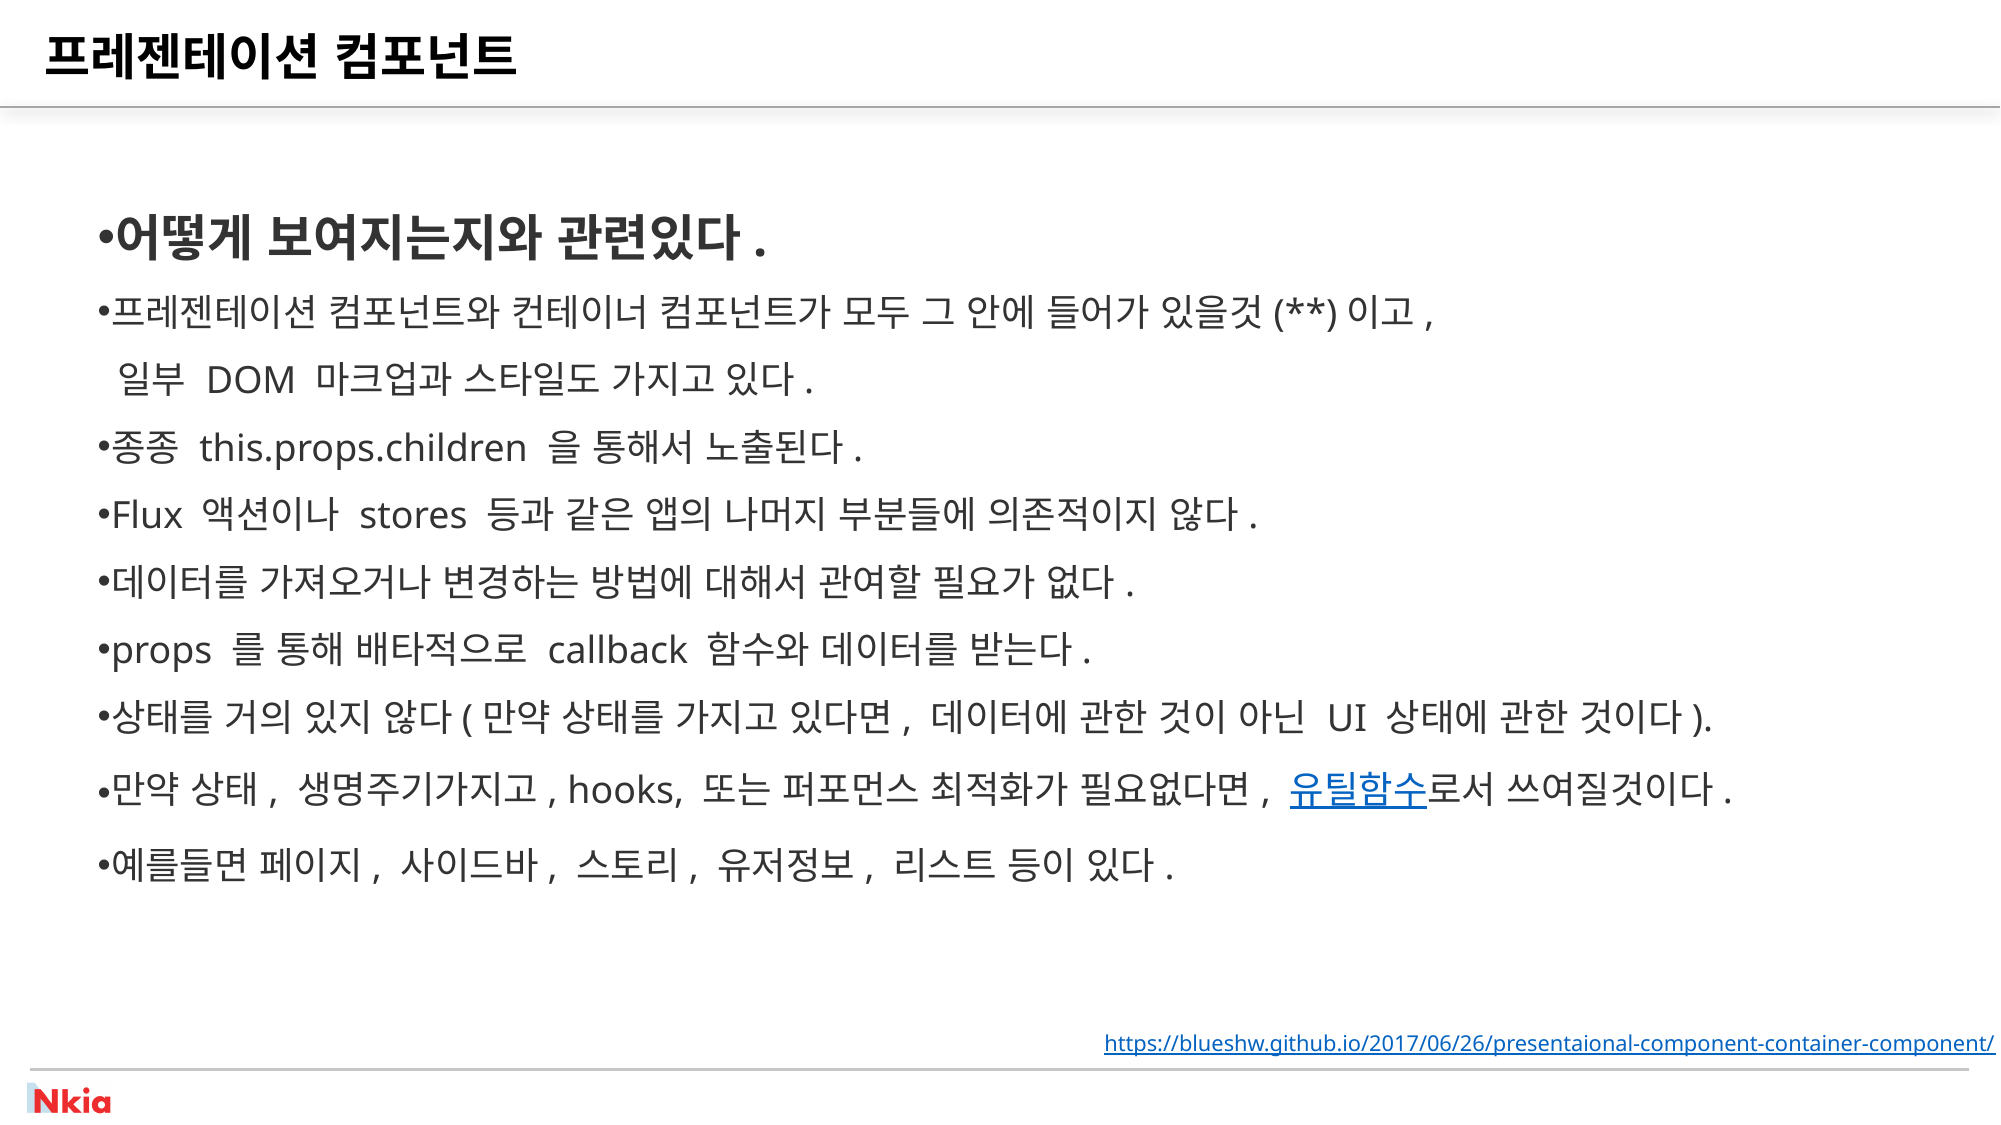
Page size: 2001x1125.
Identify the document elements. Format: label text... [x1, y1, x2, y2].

text_box https://blueshw.github.io/2017/06/26/presentaional-component-container-component/ [1089, 1022, 2000, 1067]
title 프레젠테이션 컴포넌트 [29, 24, 1970, 105]
picture [25, 1080, 113, 1115]
text_box 어떻게 보여지는지와 관련있다. 프레젠테이션 컴포넌트와 컨테이너 컴포넌트가 모두 그 안에 들어가 있을것(**)이고, 일부 DOM 마크업과 스타일도 가지고 있다. 종종 this.props.children 을 통해서 노출된다. Flux 액션이나 stores 등과 같은 앱의 나머지 부분들에 의존적이지 않다. 데이터를 가져오거나 변경하는 방법에 대해서 관여할 필요가 없다. props 를 통해 배타적으로 callback 함수와 데이터를 받는다. 상태를 거의 있지 않다(만약 상태를 가지고 있다면, 데이터에 관한 것이 아닌 UI 상태에 관한 것이다). 만약 상태, 생명주기가지고, hooks, 또는 퍼포먼스 최적화가 필요없다면, 유틸함수로서 쓰여질것이다. 예를들면 페이지, 사이드바, 스토리, 유저정보, 리스트 등이 있다. [83, 168, 1948, 895]
